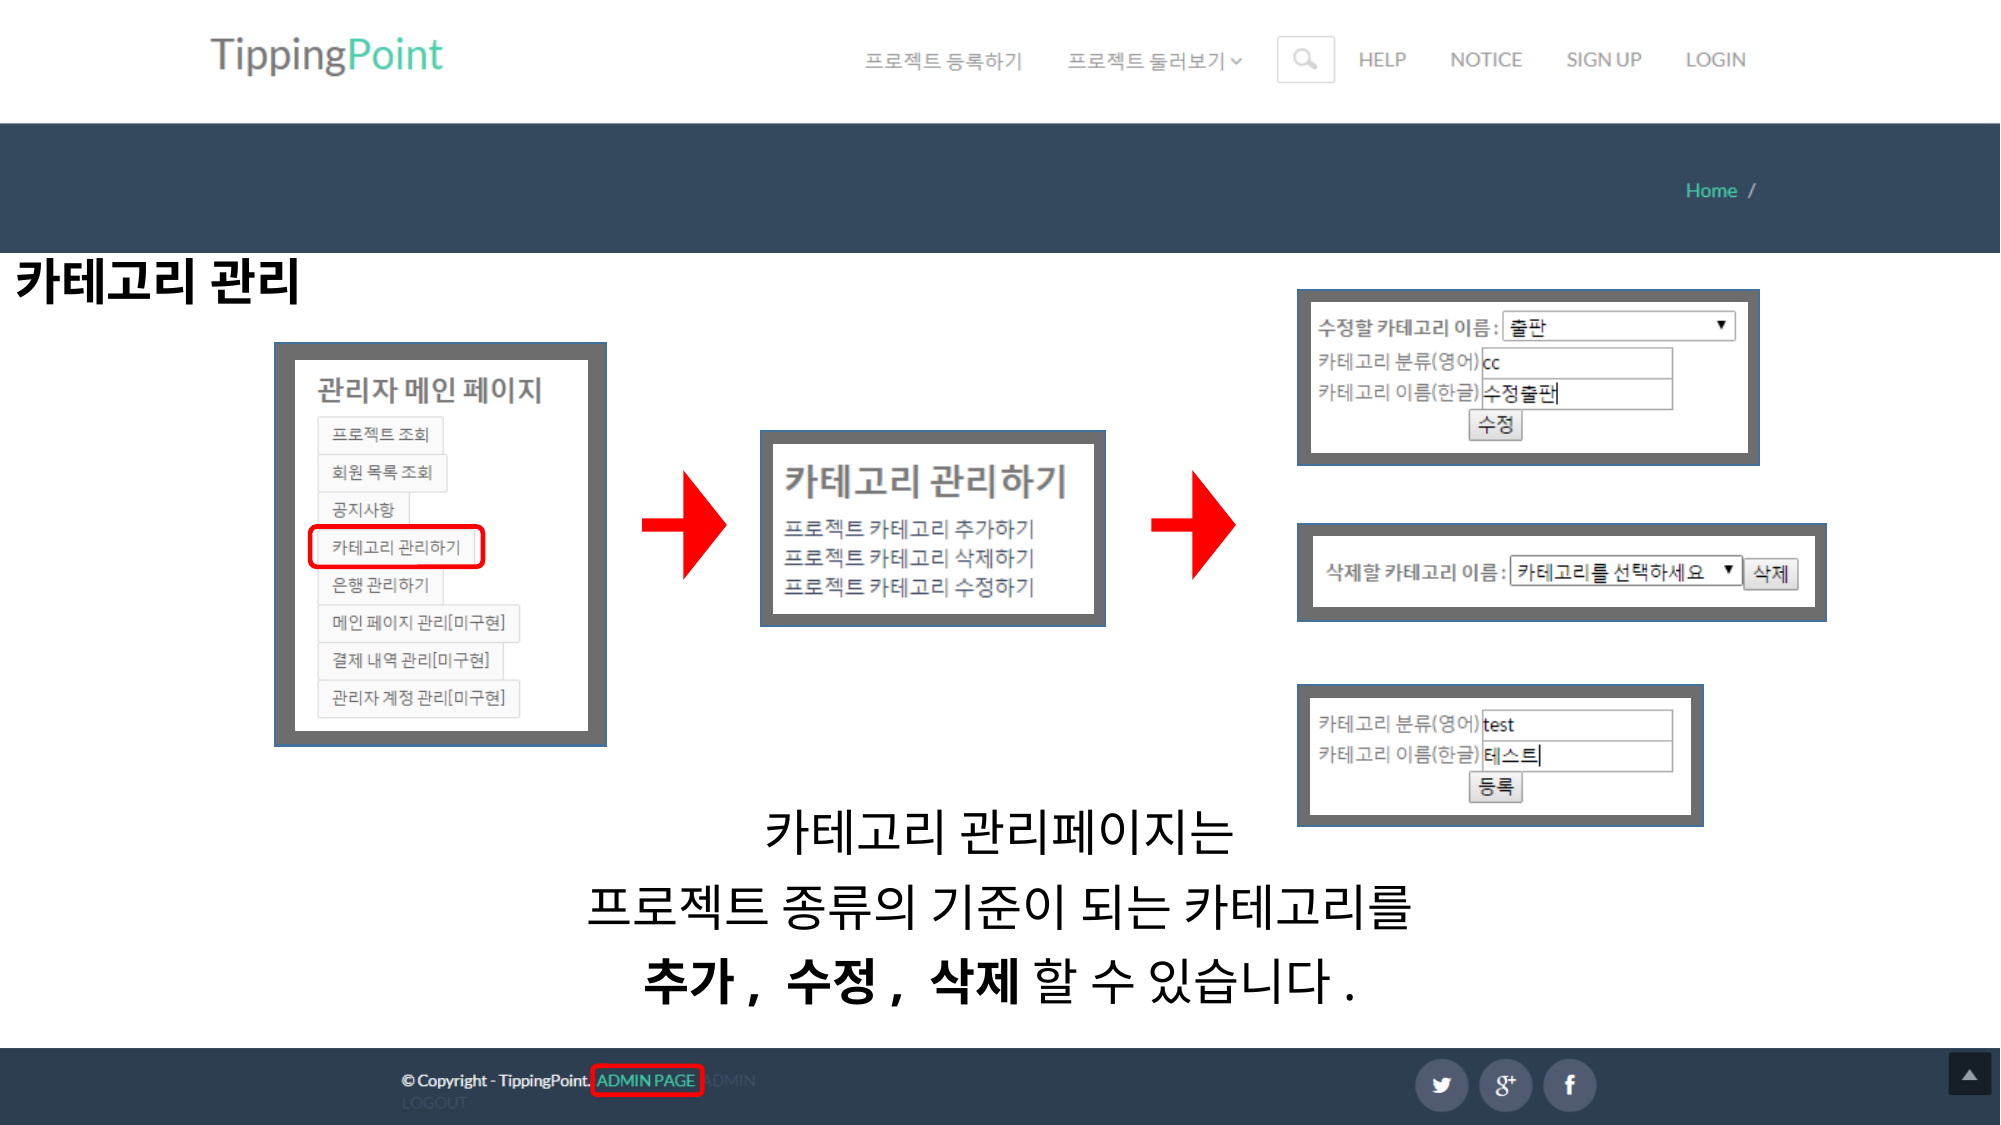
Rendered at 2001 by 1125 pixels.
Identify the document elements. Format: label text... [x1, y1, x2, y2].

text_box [1297, 289, 1827, 827]
text_box 카테고리 관리 [0, 262, 2000, 374]
text_box [1152, 473, 1235, 577]
text_box [643, 473, 726, 577]
picture [0, 18, 2000, 253]
list 카테고리 관리페이지는 프로젝트 종류의 기준이 되는 카테고리를 추가, 수정, 삭제 할 수 있습니다. [0, 800, 2000, 1046]
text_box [761, 430, 1105, 627]
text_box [275, 342, 606, 746]
picture [0, 1046, 2000, 1125]
